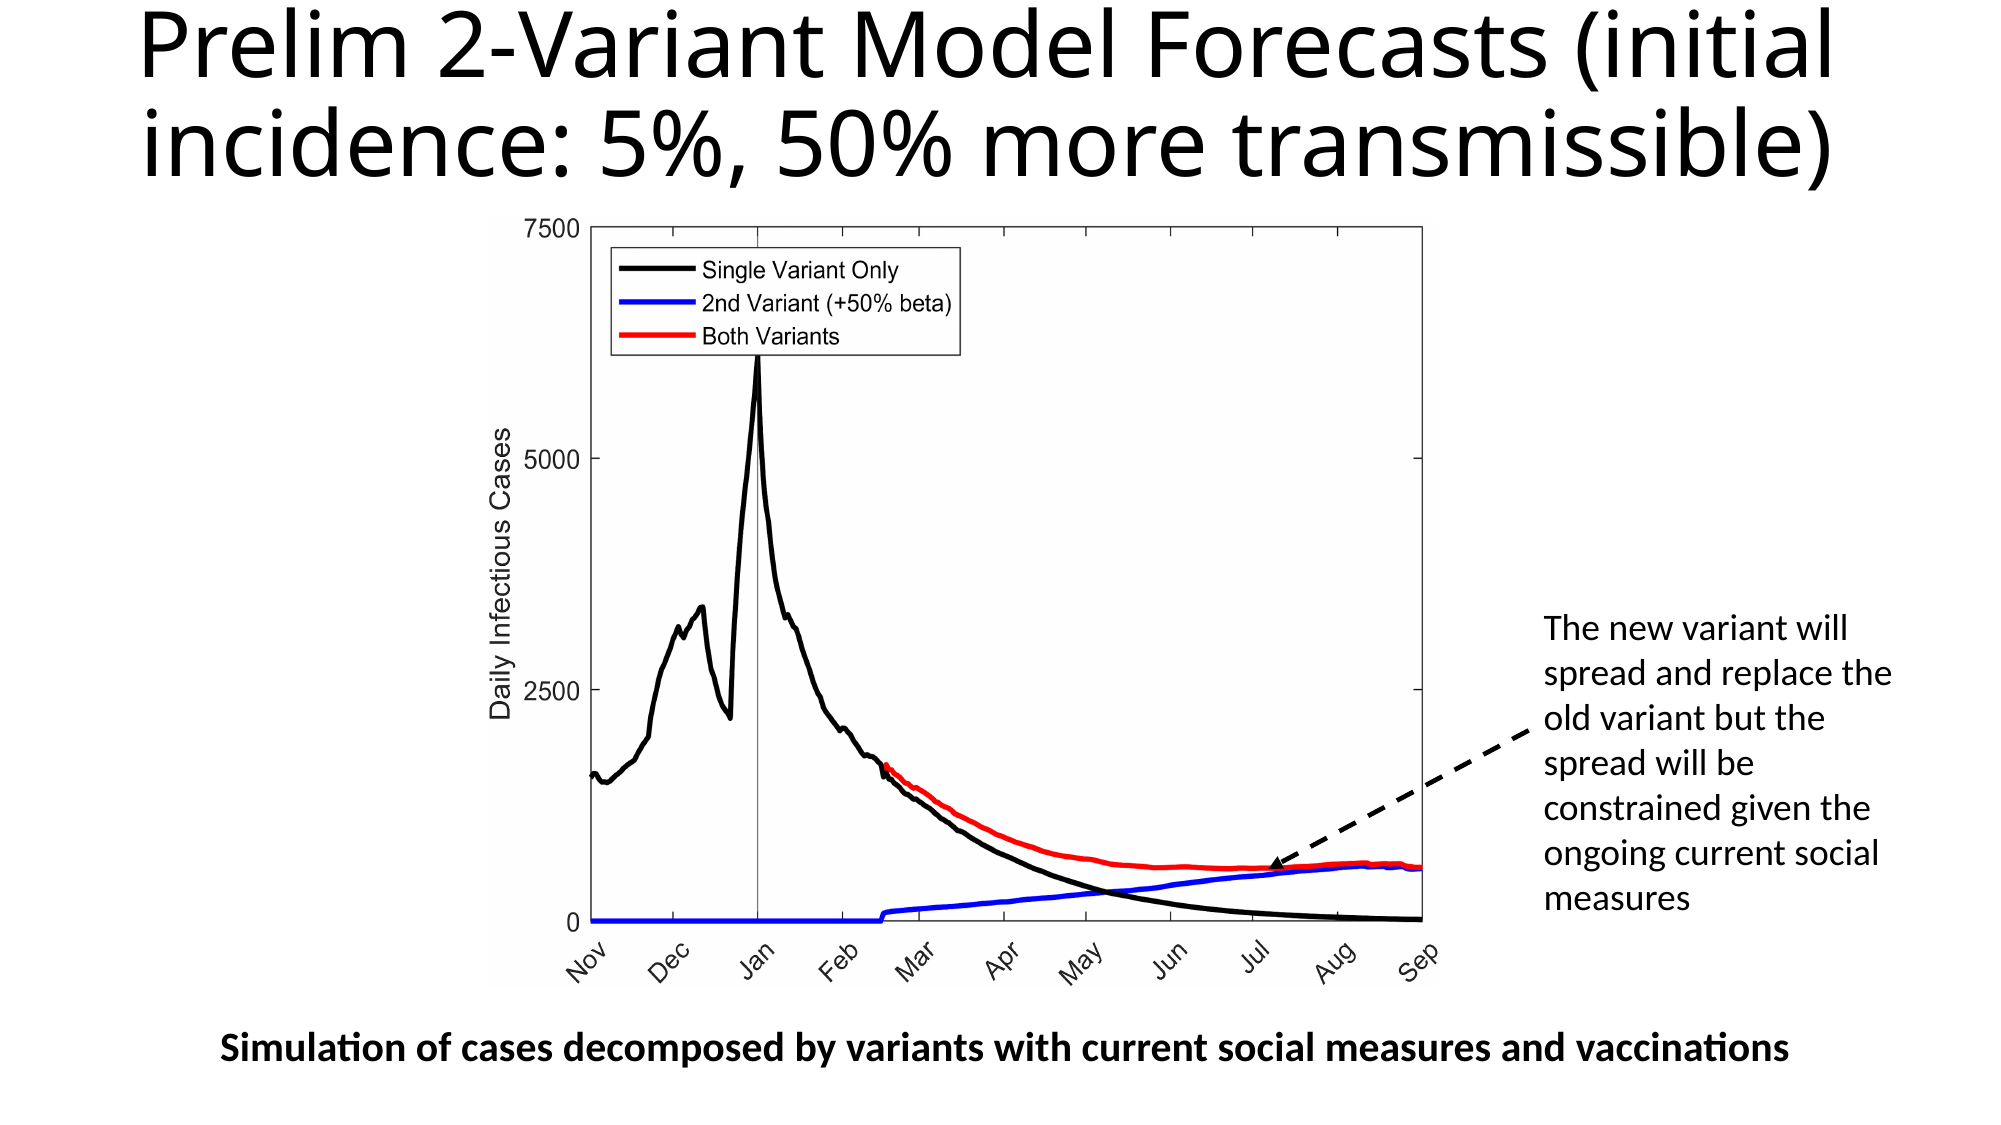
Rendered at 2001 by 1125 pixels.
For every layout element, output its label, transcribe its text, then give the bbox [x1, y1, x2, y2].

title Prelim 2-Variant Model Forecasts (initial incidence: 5%, 50% more transmissible) [85, 17, 1891, 178]
picture [488, 217, 1438, 987]
text_box The new variant will spread and replace the old variant but the spread will be constrained given the ongoing current social measures [1528, 595, 1929, 926]
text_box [1268, 730, 1529, 870]
text_box Simulation of cases decomposed by variants with current social measures and vaccinations [48, 999, 1963, 1090]
